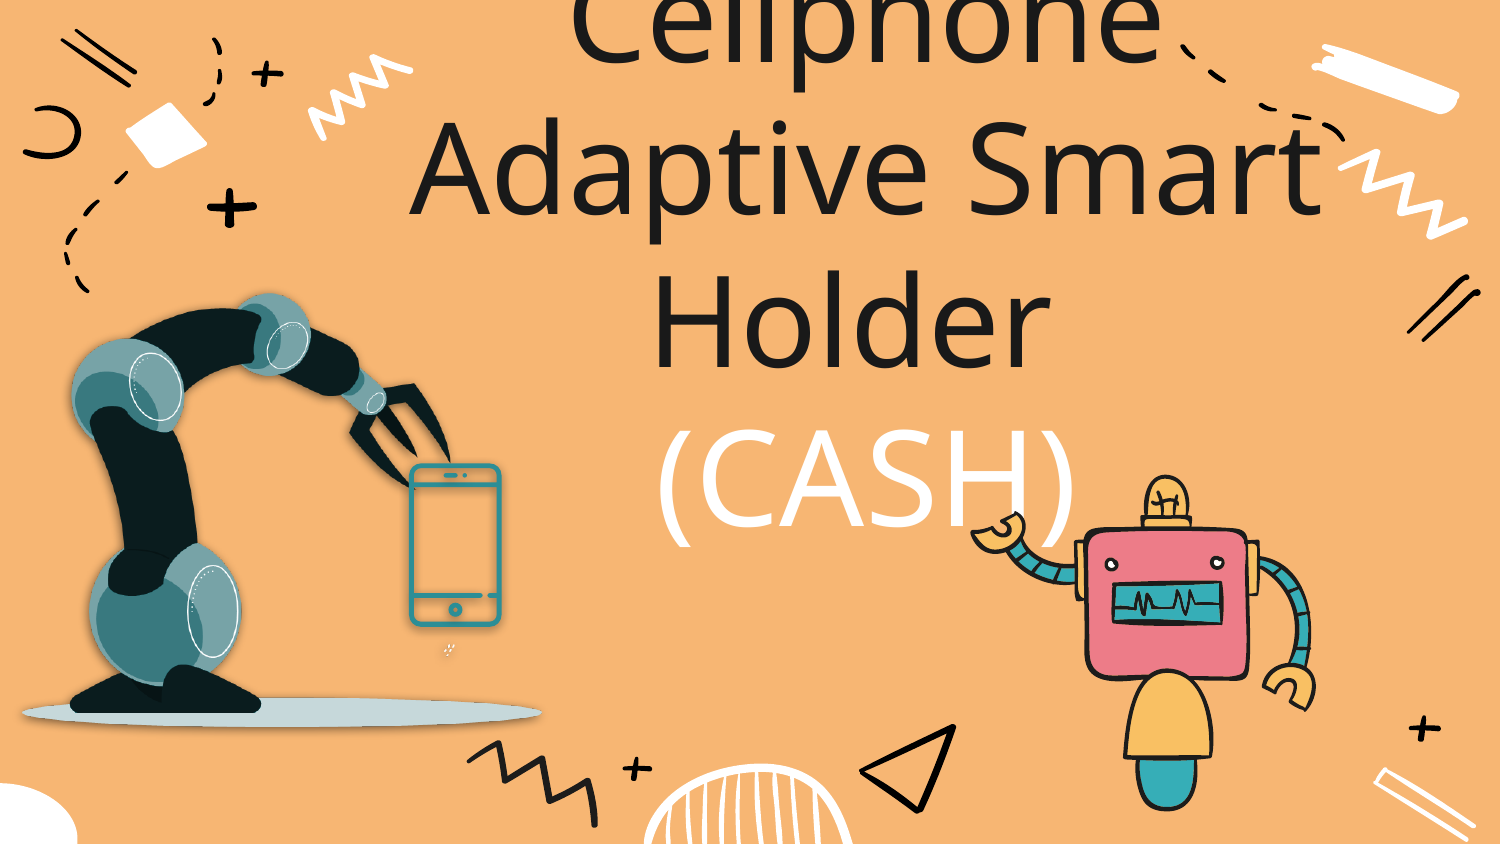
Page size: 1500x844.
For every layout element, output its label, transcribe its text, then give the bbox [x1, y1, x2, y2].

text_box [1180, 44, 1196, 60]
text_box [1421, 289, 1481, 342]
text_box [21, 292, 543, 728]
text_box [970, 474, 1317, 812]
title Cellphone Adaptive Smart Holder (CASH) [307, 184, 1426, 568]
text_box [75, 275, 87, 288]
